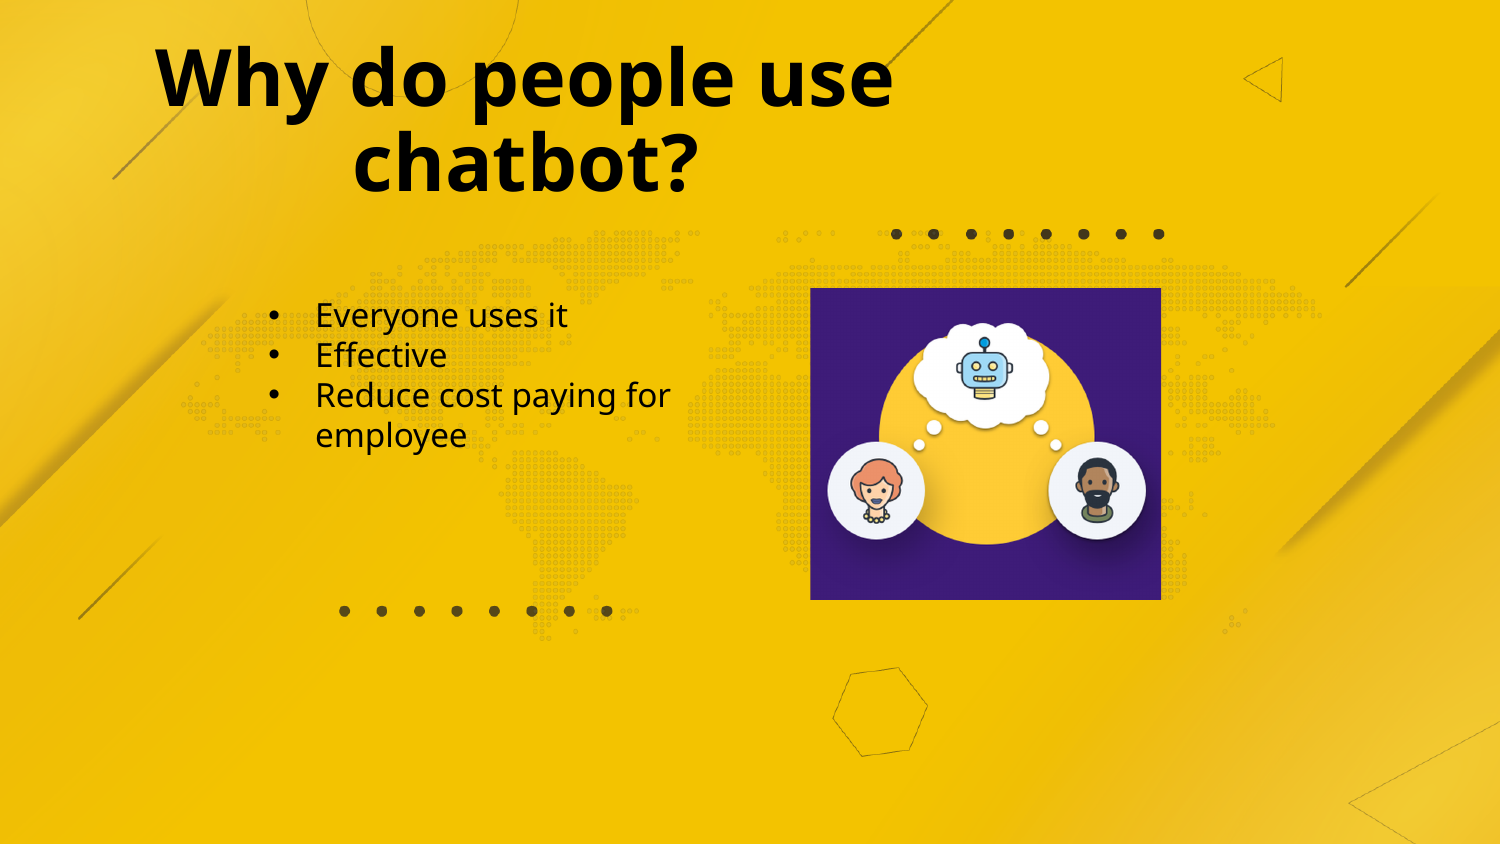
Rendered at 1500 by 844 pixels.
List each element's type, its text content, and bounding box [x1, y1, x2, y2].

picture [0, 0, 1500, 844]
text_box Everyone uses it Effective Reduce cost paying for employee [253, 287, 784, 497]
title Why do people use chatbot? [0, 0, 1052, 248]
